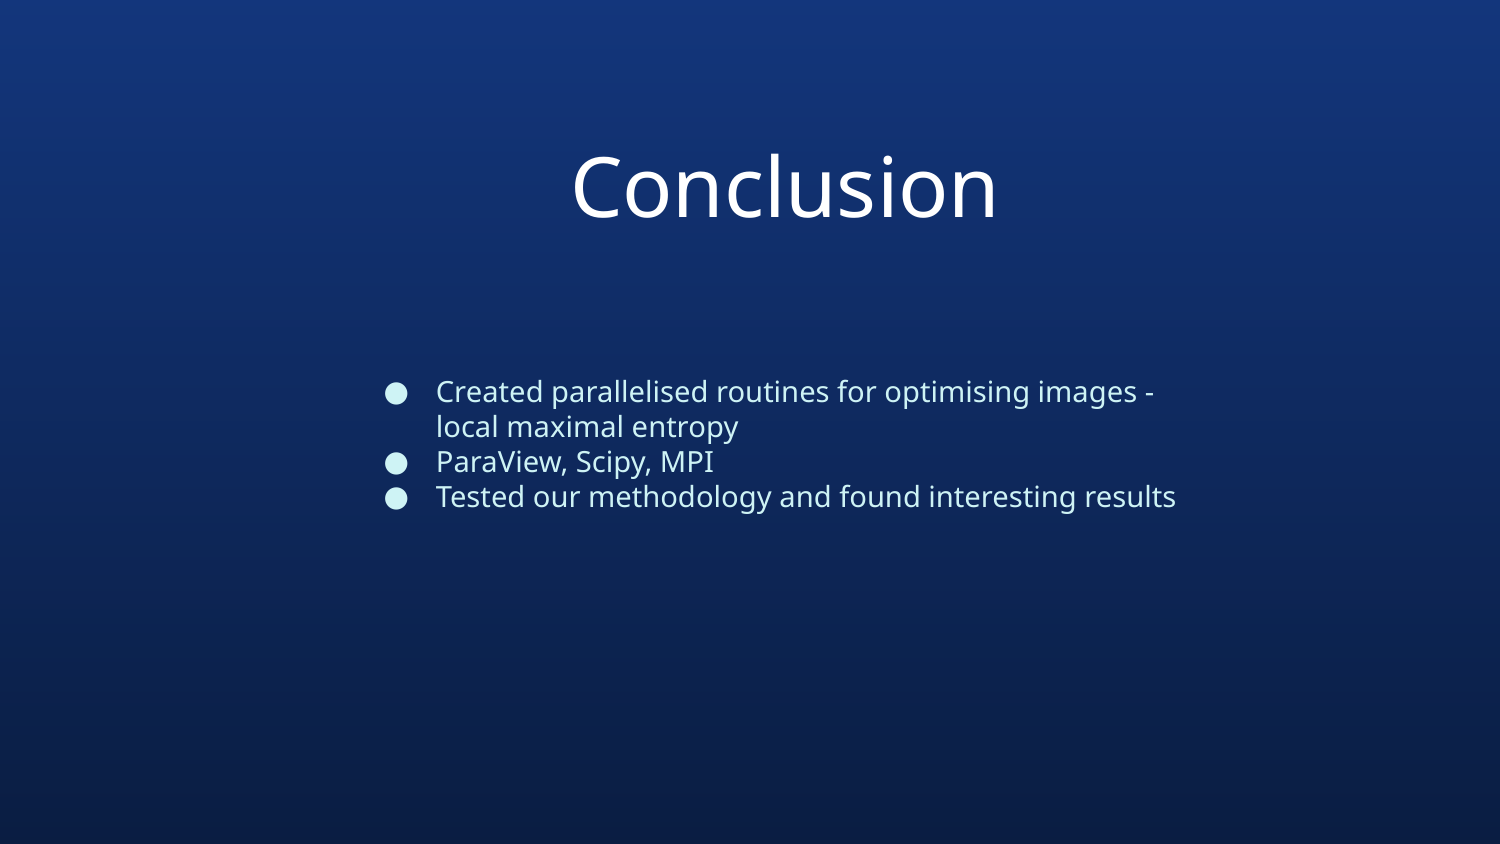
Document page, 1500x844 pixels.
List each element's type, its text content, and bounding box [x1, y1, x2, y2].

title Conclusion [447, 88, 1123, 280]
list Created parallelised routines for optimising images - local maximal entropy ParaView, Scipy, MPI Tested our methodology and found interesting results [345, 358, 1194, 780]
